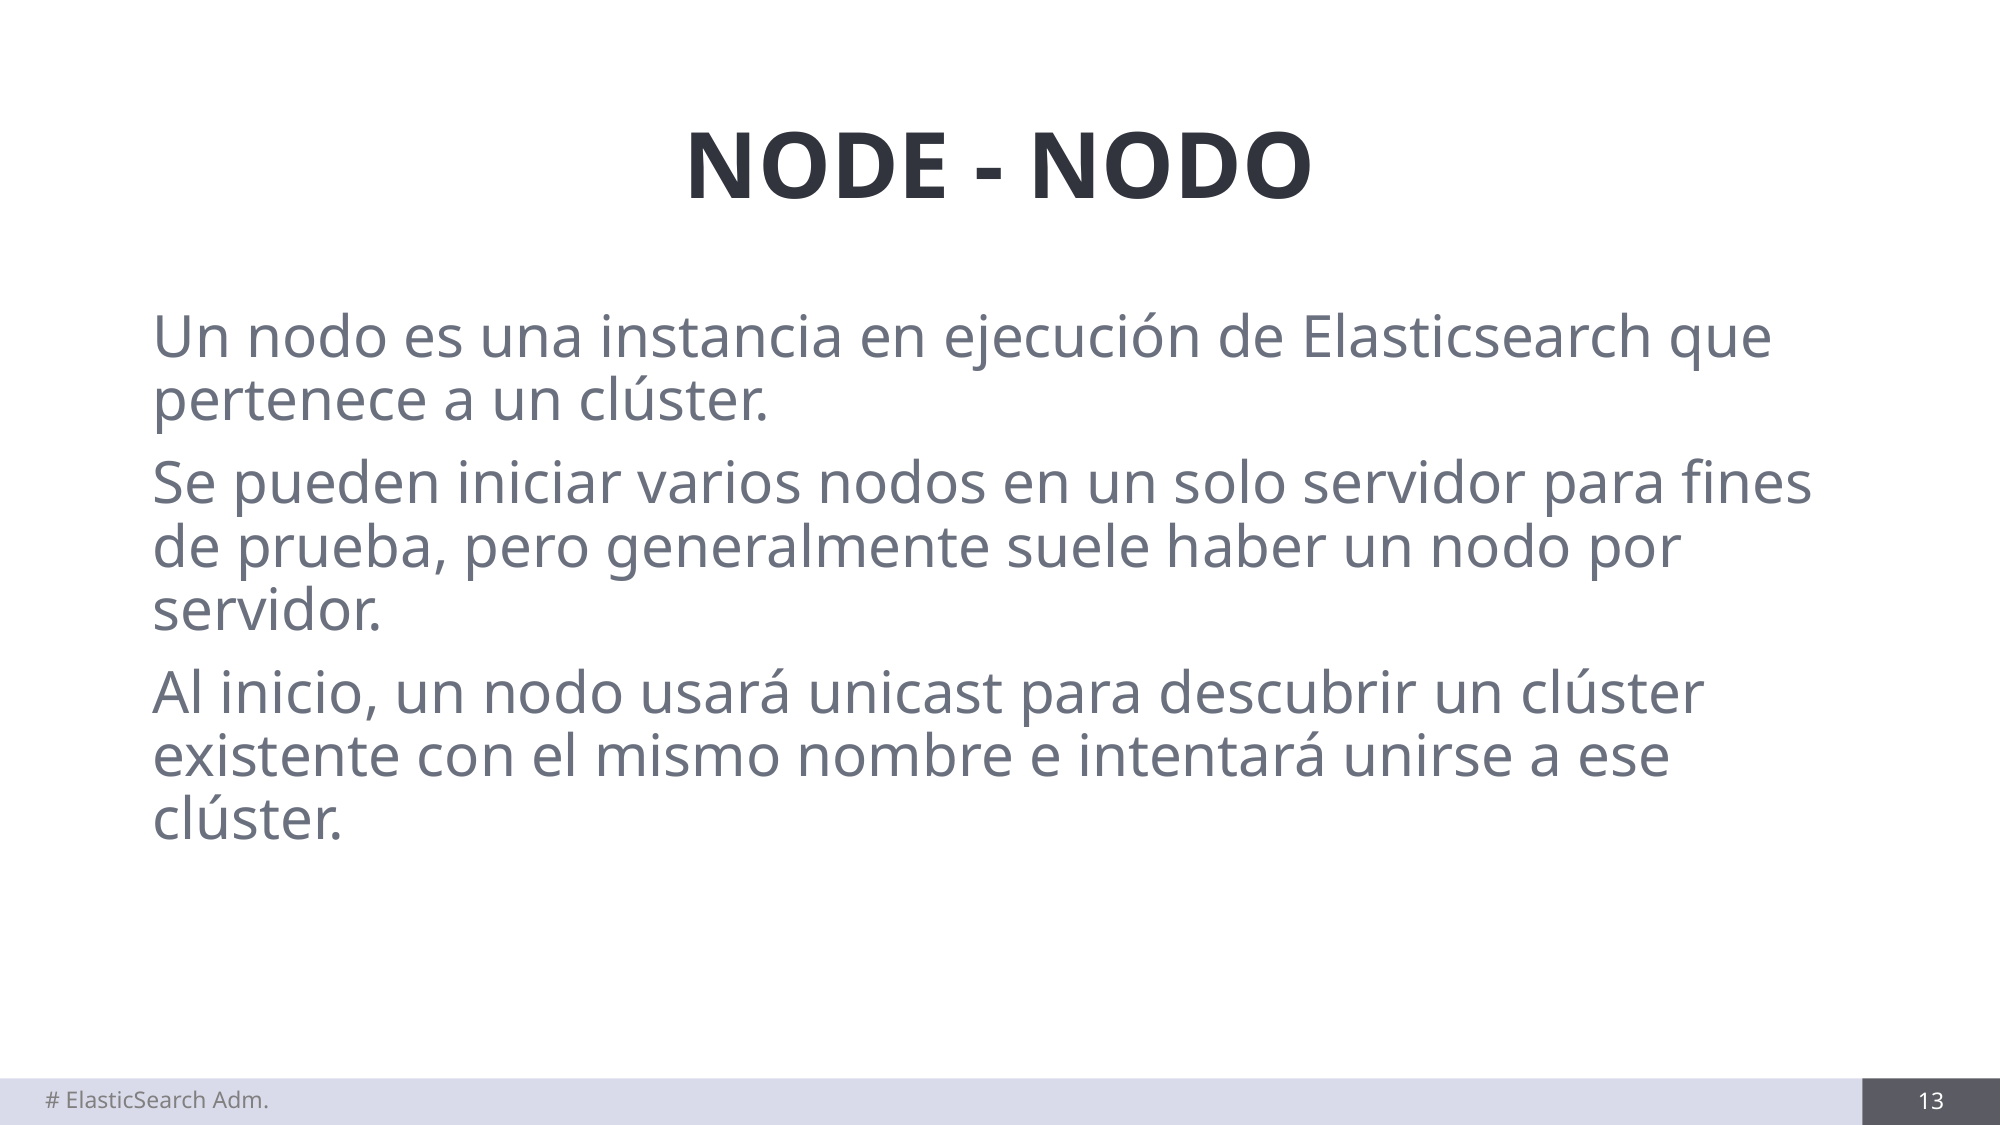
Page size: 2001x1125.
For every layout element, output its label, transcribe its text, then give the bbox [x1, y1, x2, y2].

footer # ElasticSearch Adm. [0, 1078, 1862, 1125]
list Un nodo es una instancia en ejecución de Elasticsearch que pertenece a un clúster. Se pueden iniciar varios nodos en un solo servidor para fines de prueba, pero generalmente suele haber un nodo por servidor. Al inicio, un nodo usará unicast para descubrir un clúster existente con el mismo nombre e intentará unirse a ese clúster. [137, 299, 1863, 1014]
title NODE - NODO [137, 59, 1863, 278]
slide_number 13 [1862, 1078, 2000, 1125]
